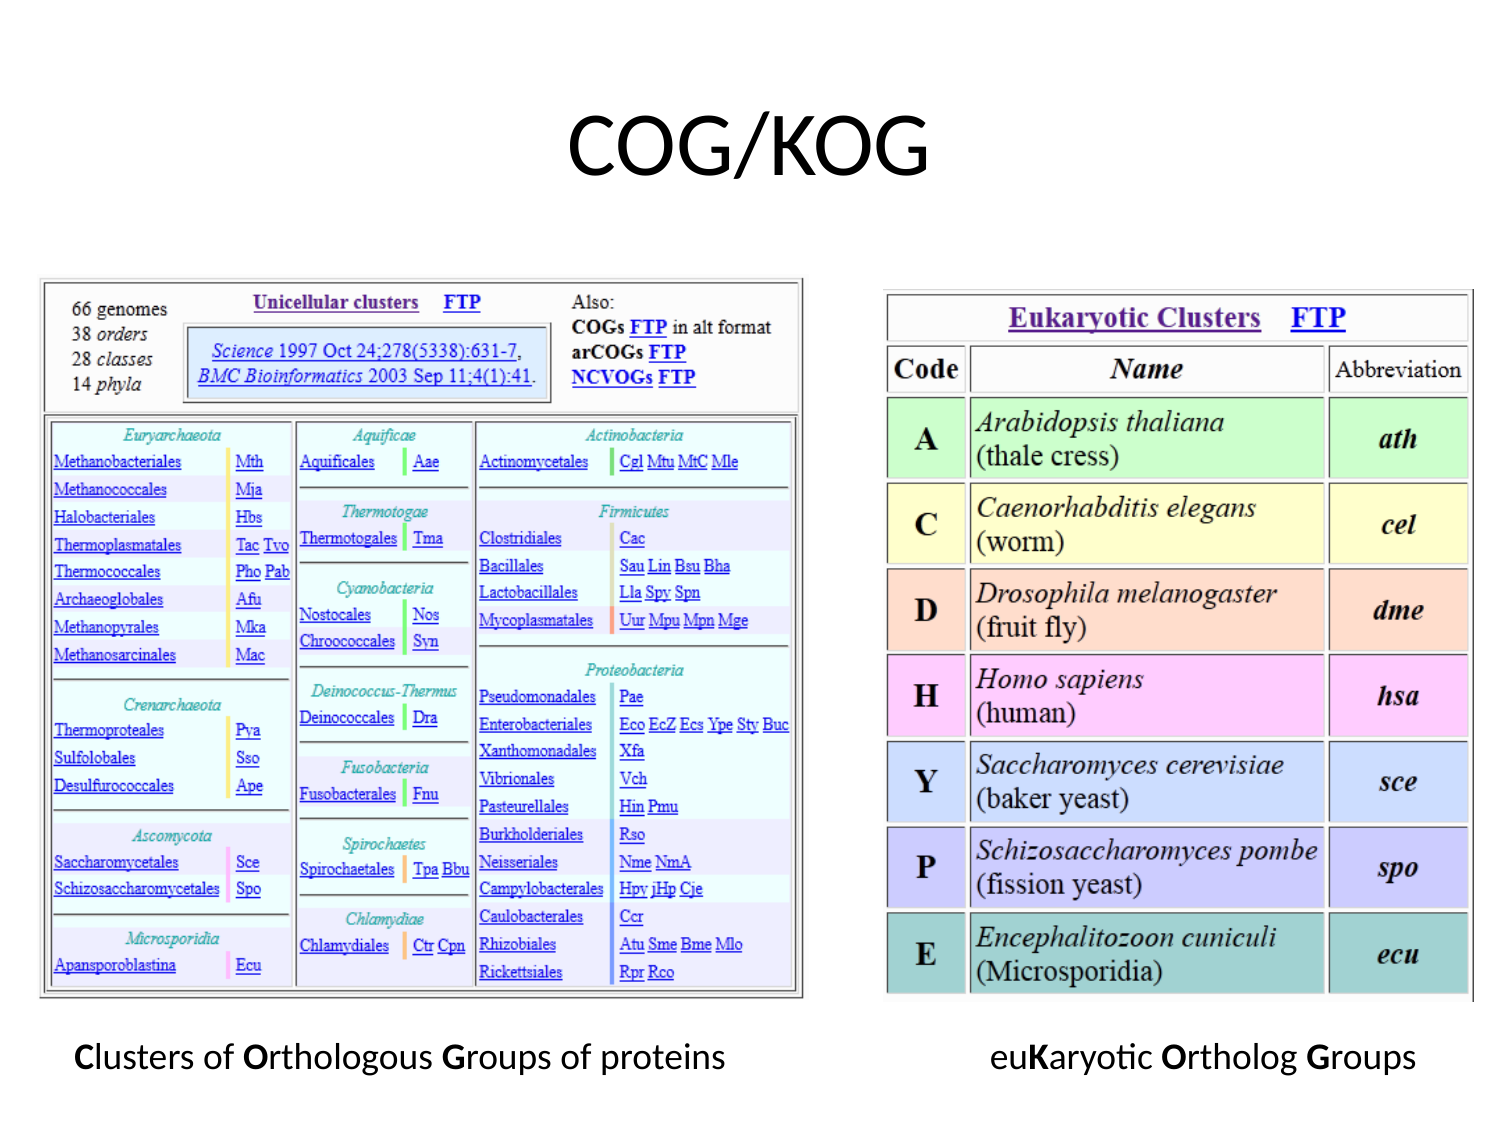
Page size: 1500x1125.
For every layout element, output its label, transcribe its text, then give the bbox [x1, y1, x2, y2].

title COG/KOG [75, 45, 1425, 233]
picture [37, 274, 809, 1001]
picture [882, 289, 1474, 1003]
text_box Clusters of Orthologous Groups of proteins [59, 1024, 742, 1085]
text_box euKaryotic Ortholog Groups [975, 1024, 1432, 1085]
